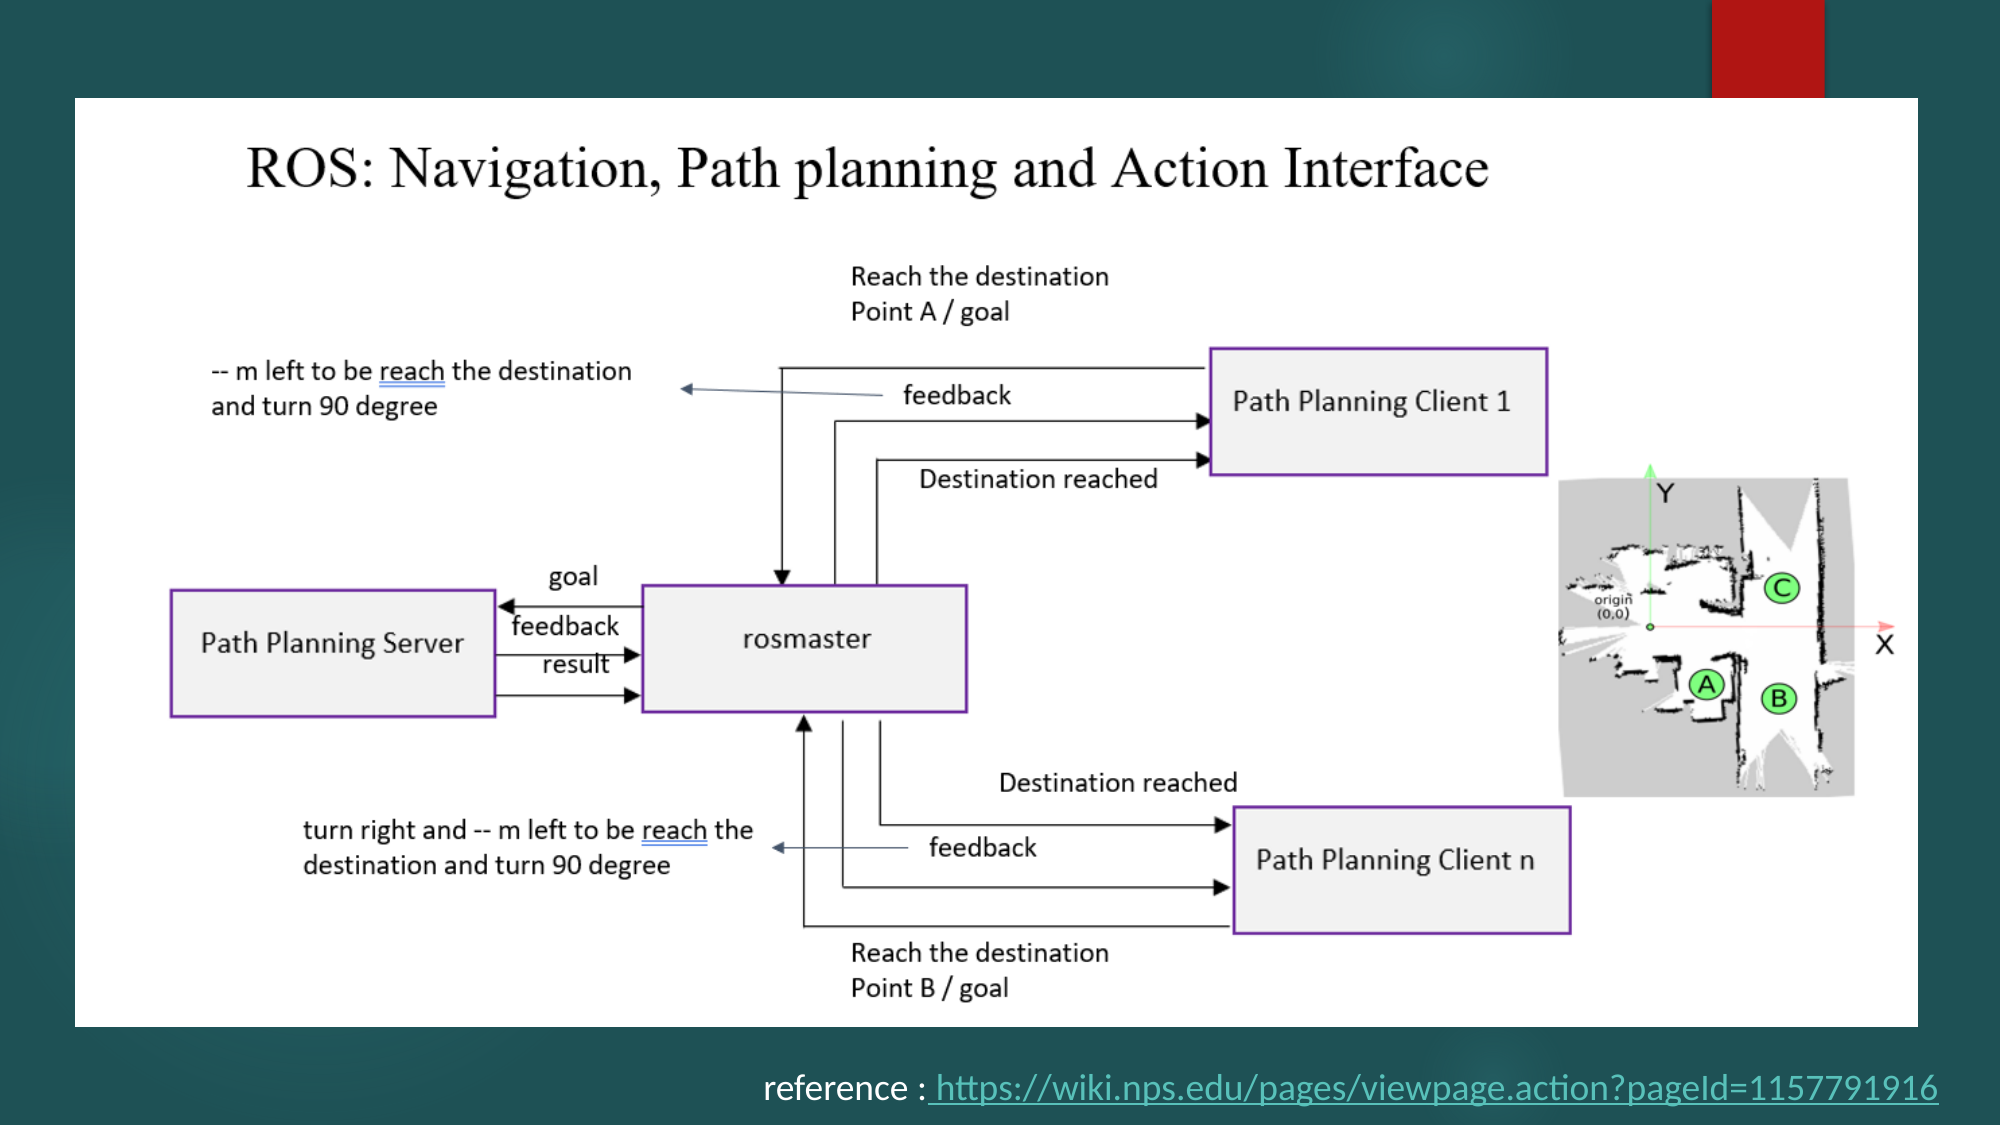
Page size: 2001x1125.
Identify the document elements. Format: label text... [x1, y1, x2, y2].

text_box reference : https://wiki.nps.edu/pages/viewpage.action?pageId=1157791916 [748, 1047, 1986, 1123]
picture [0, 0, 1919, 1125]
